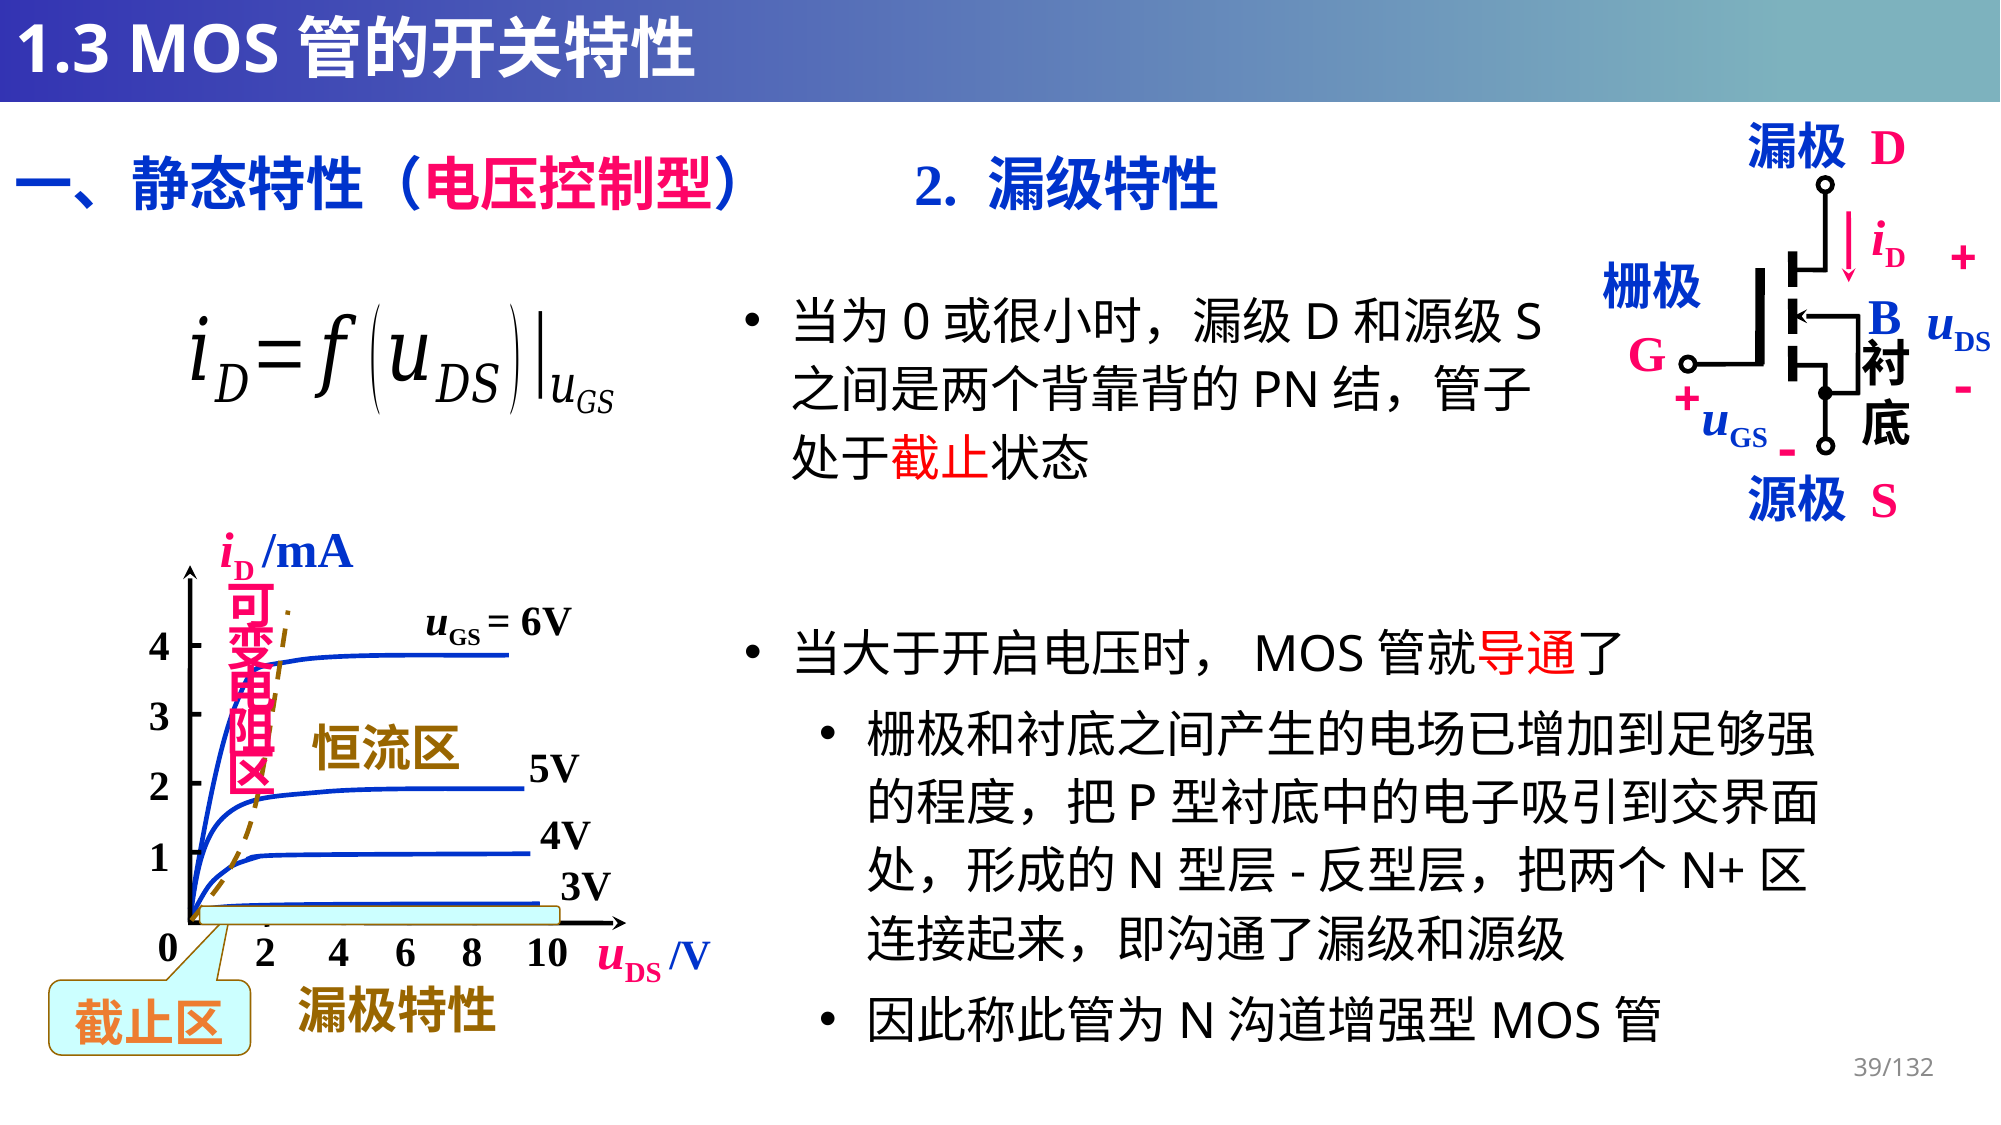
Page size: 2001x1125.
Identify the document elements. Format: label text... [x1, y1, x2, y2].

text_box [1587, 107, 2000, 535]
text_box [131, 510, 730, 988]
text_box 漏极特性 [282, 988, 512, 1047]
text_box 截止区 [48, 980, 251, 1056]
title 1.3 MOS管的开关特性 [0, 0, 2000, 102]
text_box 一、静态特性（电压控制型） 2. 漏级特性 [0, 139, 1587, 225]
slide_number 39/132 [1797, 1038, 1950, 1099]
